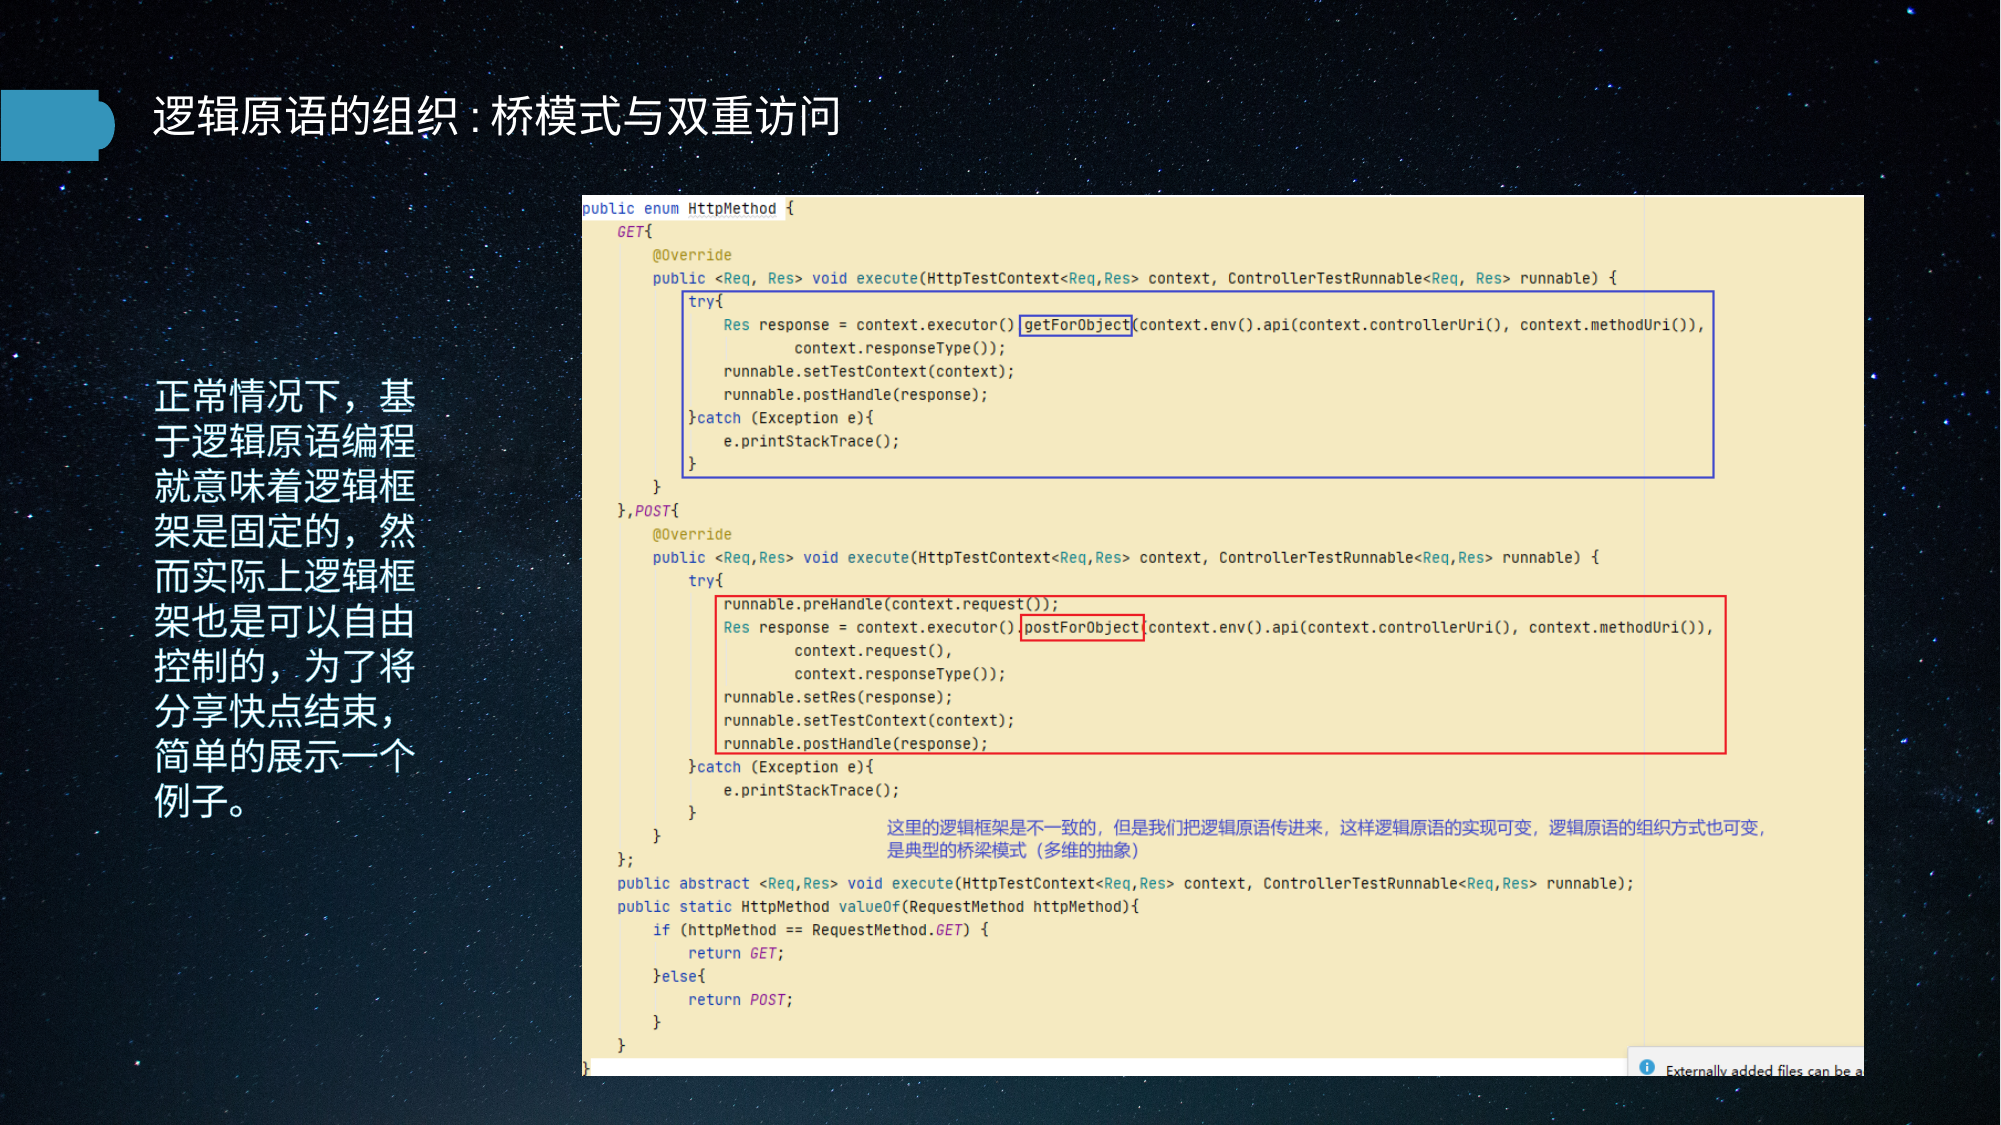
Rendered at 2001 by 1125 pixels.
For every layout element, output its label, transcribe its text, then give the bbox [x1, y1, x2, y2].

picture [0, 0, 2001, 1125]
text_box 正常情况下，基于逻辑原语编程就意味着逻辑框架是固定的，然而实际上逻辑框架也是可以自由控制的，为了将分享快点结束，简单的展示一个例子。 [138, 364, 437, 830]
list 逻辑原语的组织:桥模式与双重访问 [137, 87, 908, 161]
